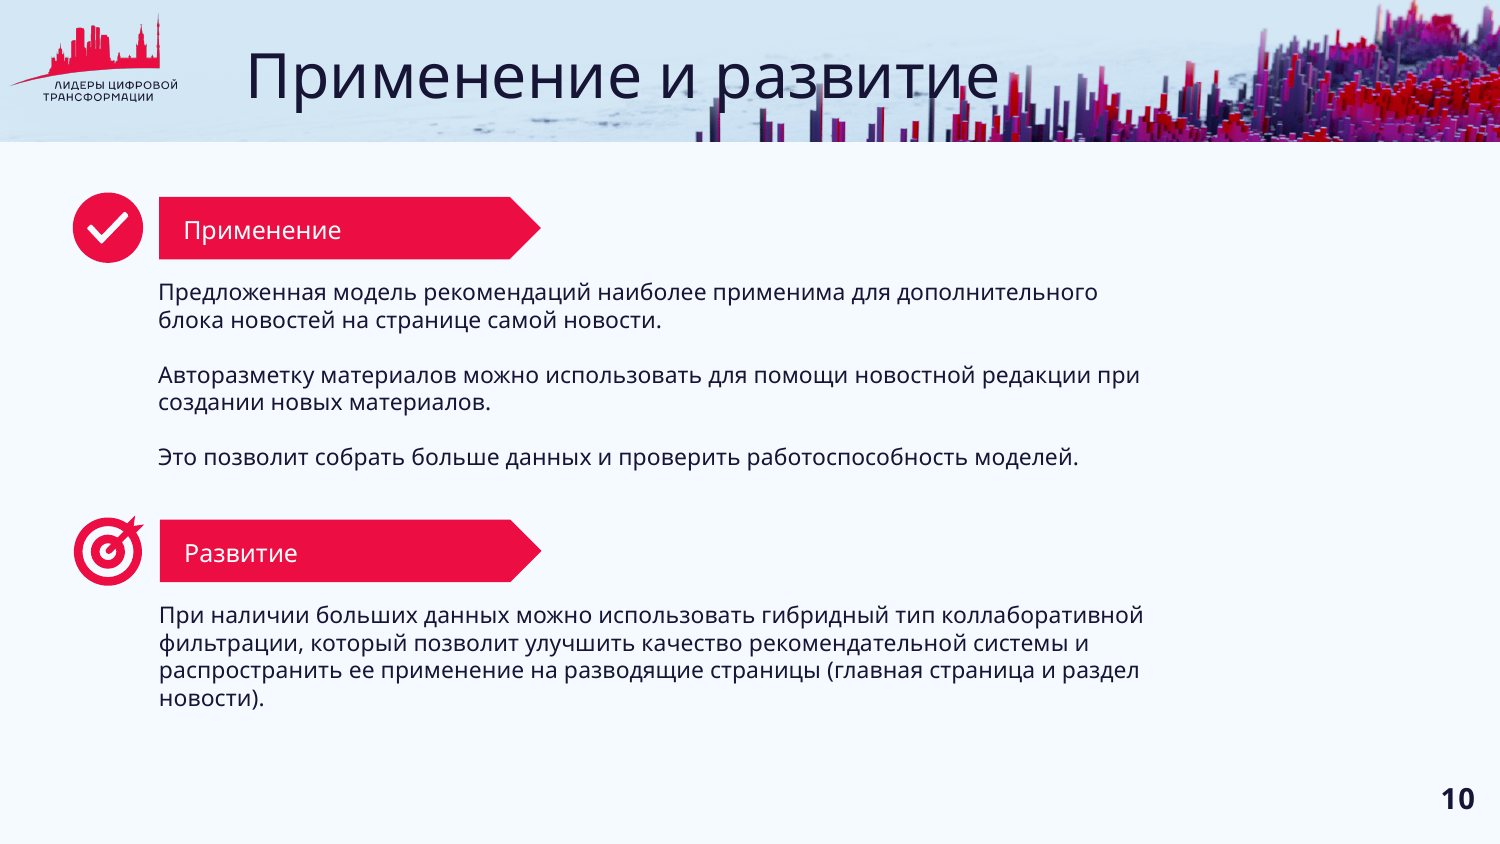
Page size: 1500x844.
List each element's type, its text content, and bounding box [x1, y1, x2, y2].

text_box Применение и развитие [230, 26, 1500, 126]
text_box [73, 515, 145, 586]
text_box Предложенная модель рекомендаций наиболее применима для дополнительного блока новостей на странице самой новости. Авторазметку материалов можно использовать для помощи новостной редакции при создании новых материалов. Это позволит собрать больше данных и проверить работоспособность моделей. [143, 262, 1172, 483]
title Применение [168, 203, 509, 260]
text_box При наличии больших данных можно использовать гибридный тип коллаборативной фильтрации, который позволит улучшить качество рекомендательной системы и распространить ее применение на разводящие страницы (главная страница и раздел новости). [143, 585, 1190, 716]
text_box [159, 196, 541, 260]
picture [0, 0, 1500, 844]
text_box 10 [1434, 780, 1485, 821]
text_box [159, 519, 542, 583]
title Развитие [169, 526, 510, 583]
text_box [72, 192, 144, 263]
